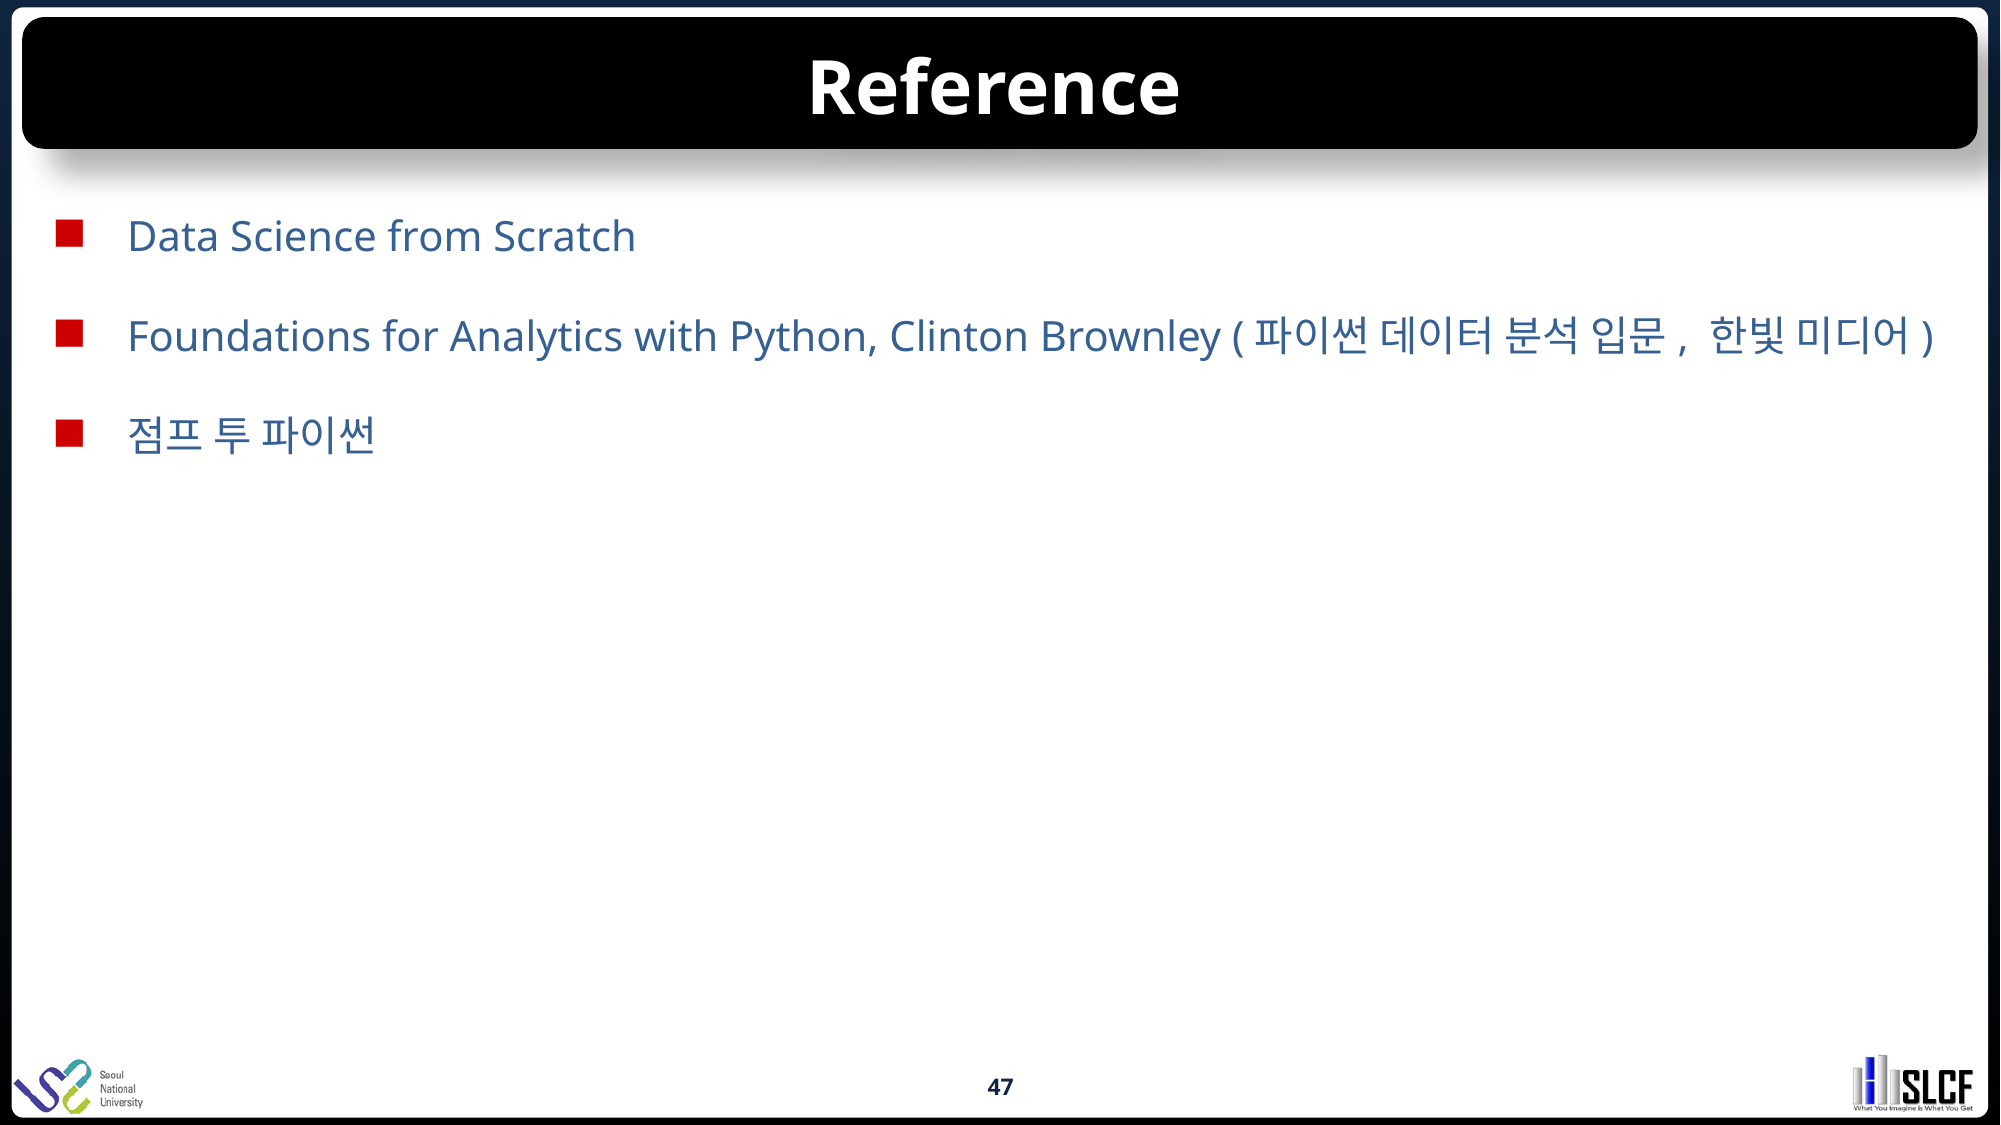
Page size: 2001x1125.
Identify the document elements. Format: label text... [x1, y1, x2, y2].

title Reference [39, 19, 1949, 150]
list Data Science from Scratch Foundations for Analytics with Python, Clinton Brownley (파이썬 데이터 분석 입문, 한빛 미디어) 점프 투 파이썬 [51, 183, 1949, 941]
slide_number 47 [986, 1073, 1016, 1102]
picture [1852, 1054, 1975, 1112]
picture [12, 1058, 143, 1114]
